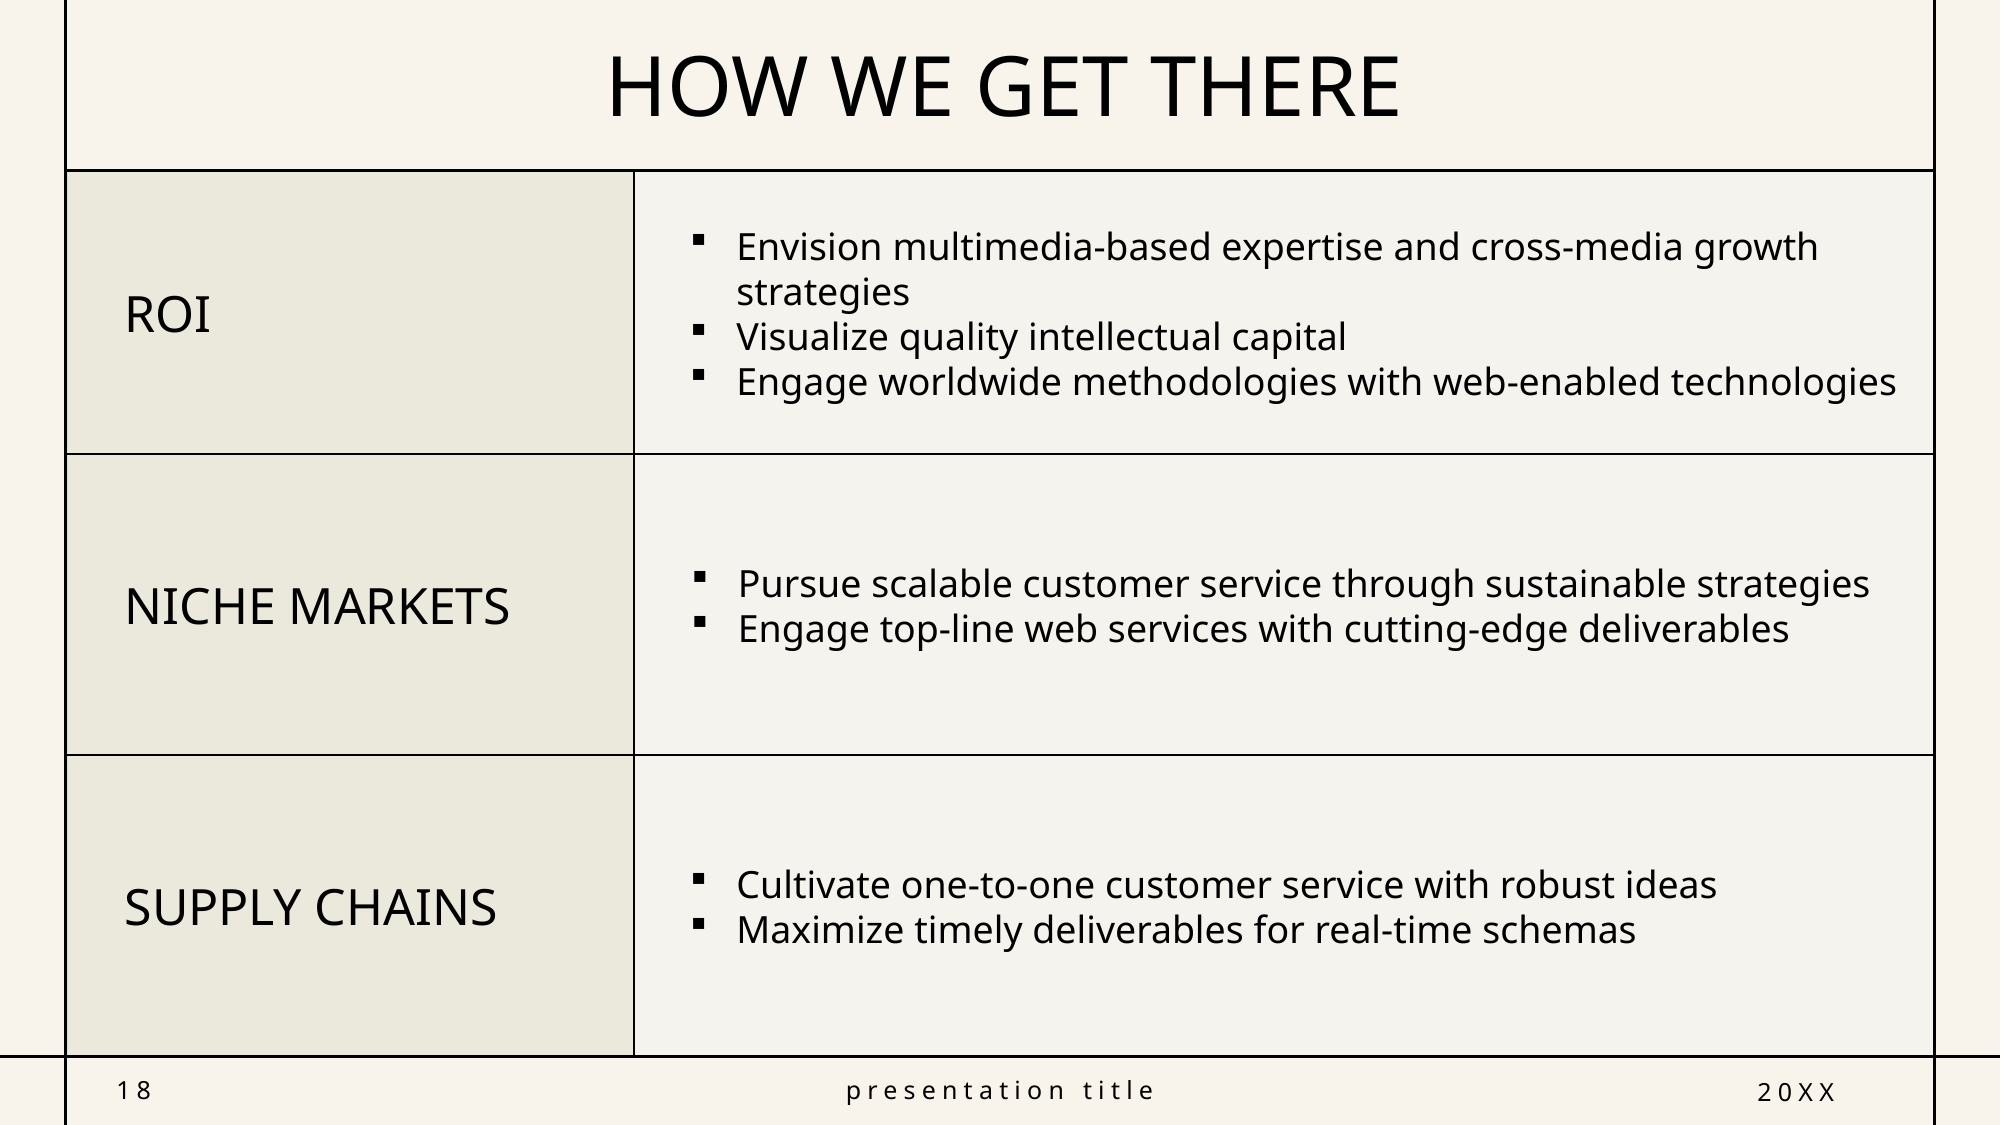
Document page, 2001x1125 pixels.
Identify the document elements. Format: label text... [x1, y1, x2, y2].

list Pursue scalable customer service through sustainable strategies Engage top-line web services with cutting-edge deliverables [676, 506, 1923, 703]
list SUPPLY CHAINS [109, 867, 587, 944]
list Envision multimedia-based expertise and cross-media growth strategies Visualize quality intellectual capital Engage worldwide methodologies with web-enabled technologies [675, 214, 1922, 411]
list NICHE MARKETS [109, 566, 587, 643]
slide_number 18 [101, 1069, 258, 1115]
list Cultivate one-to-one customer service with robust ideas Maximize timely deliverables for real-time schemas [675, 807, 1922, 1004]
footer presentation title [788, 1069, 1211, 1115]
list ROI [109, 274, 587, 351]
title HOW WE GET THERE [334, 10, 1674, 170]
slide_number 20XX [1742, 1069, 1899, 1115]
